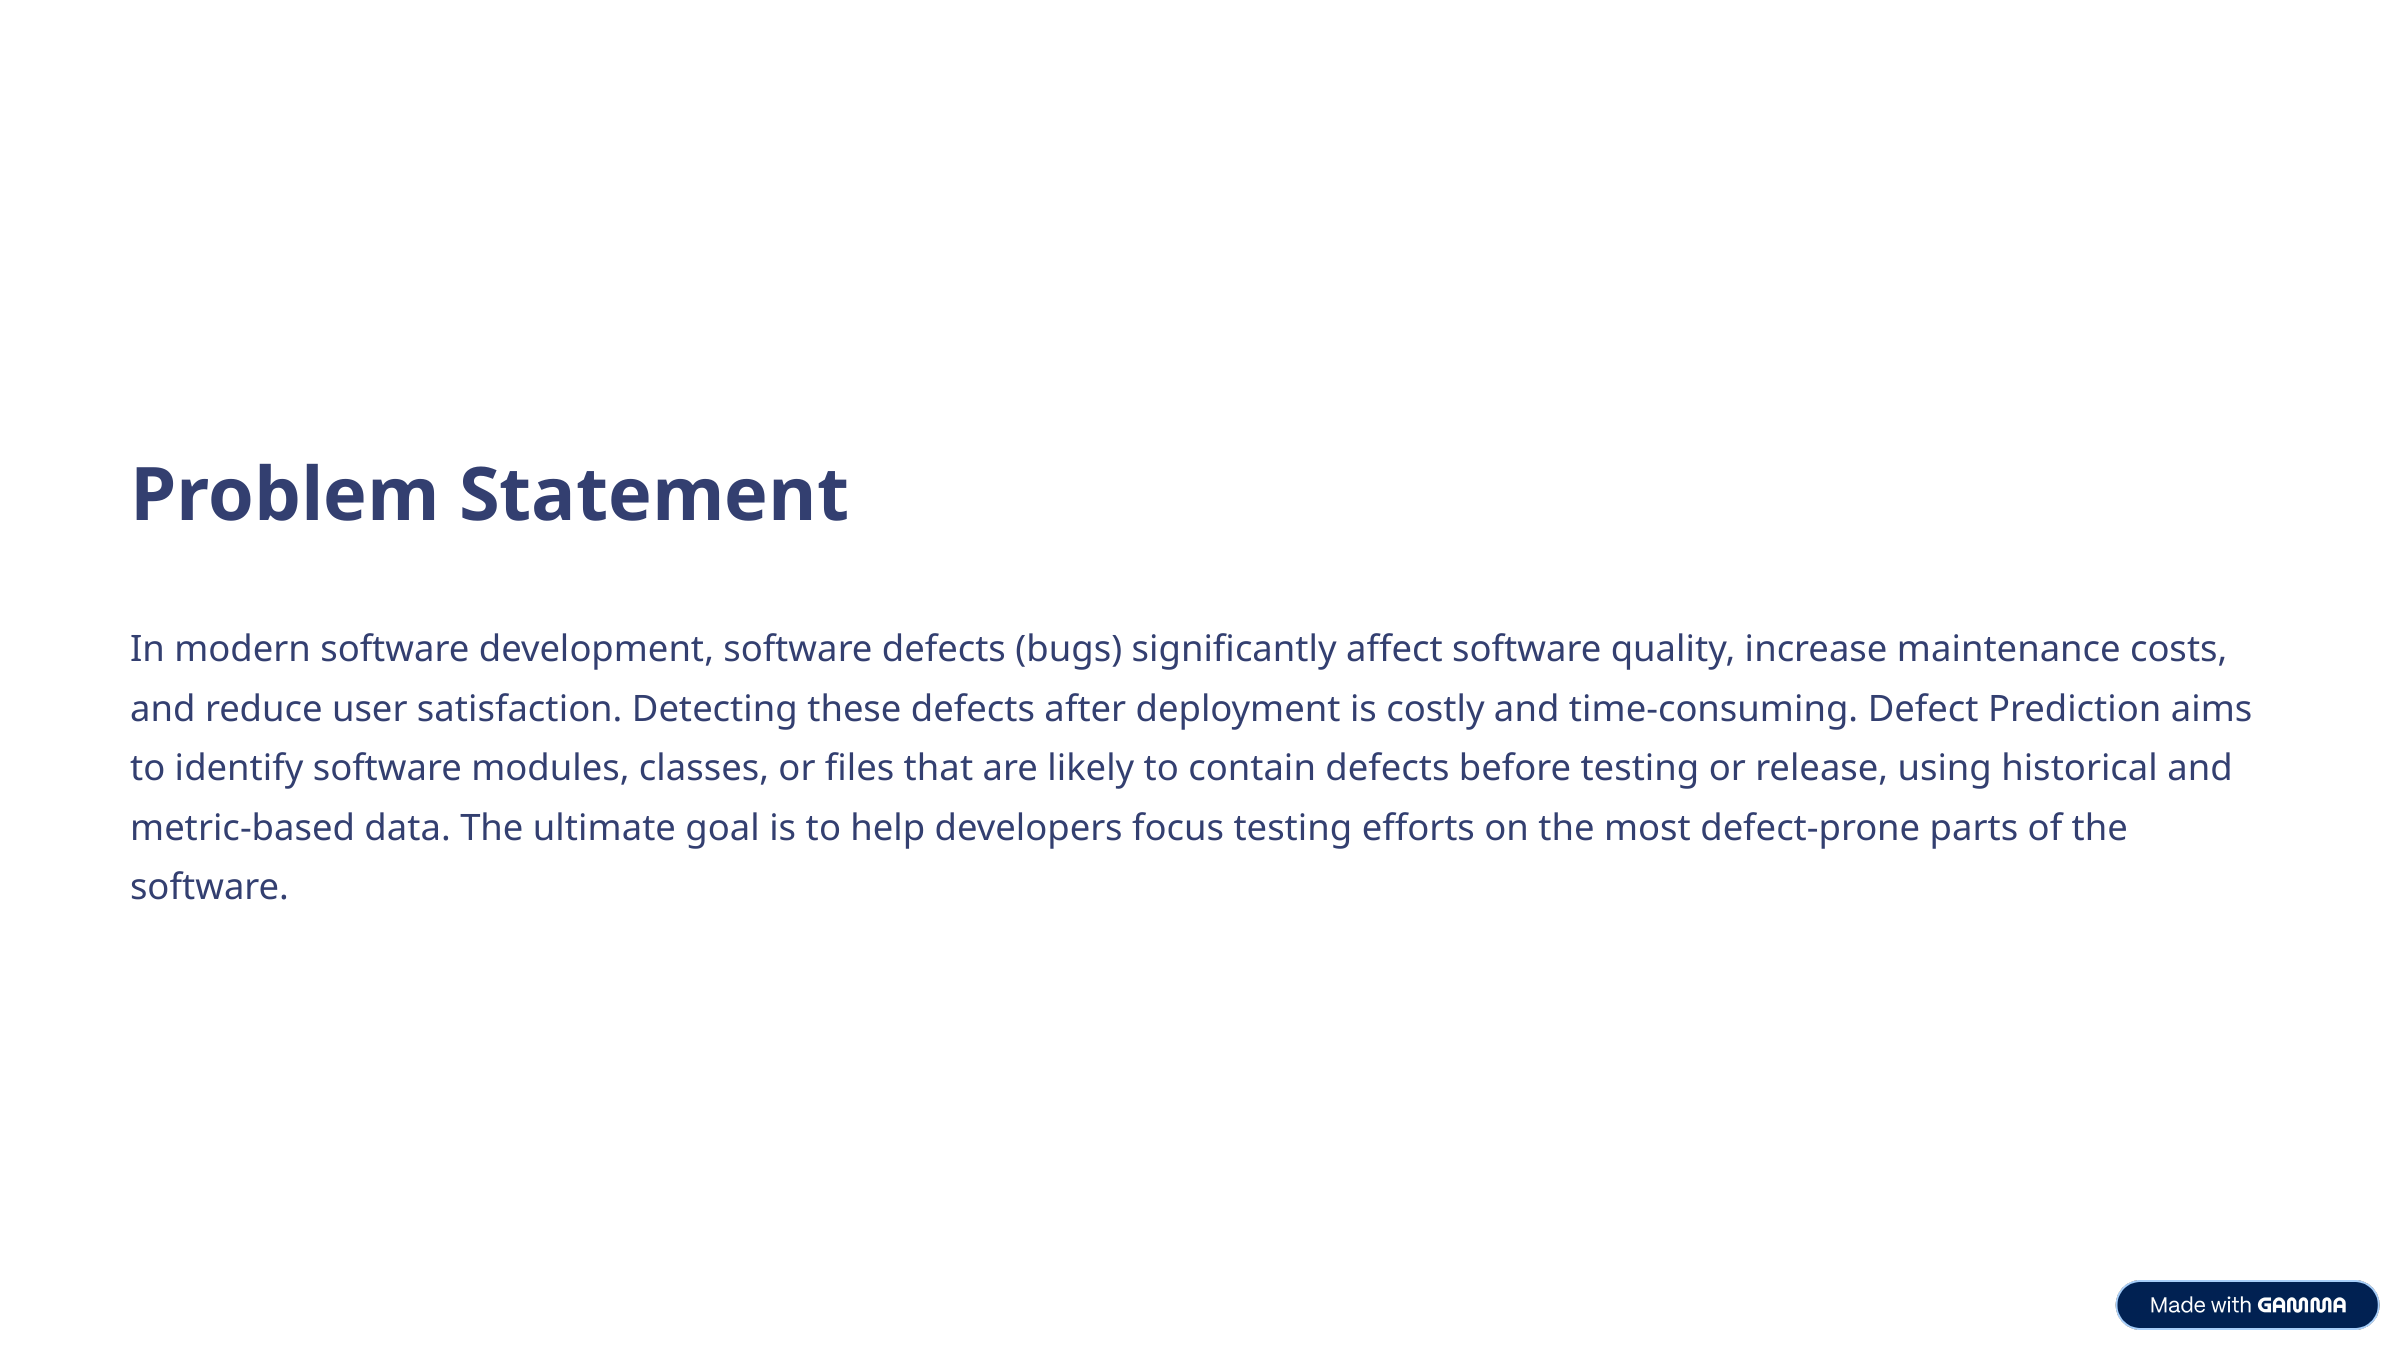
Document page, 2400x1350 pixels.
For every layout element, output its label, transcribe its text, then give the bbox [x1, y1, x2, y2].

text_box In modern software development, software defects (bugs) significantly affect software quality, increase maintenance costs, and reduce user satisfaction. Detecting these defects after deployment is costly and time-consuming. Defect Prediction aims to identify software modules, classes, or files that are likely to contain defects before testing or release, using historical and metric-based data. The ultimate goal is to help developers focus testing efforts on the most defect-prone parts of the software. [130, 609, 2270, 908]
text_box Problem Statement [130, 442, 1049, 536]
picture [2106, 1271, 2389, 1339]
